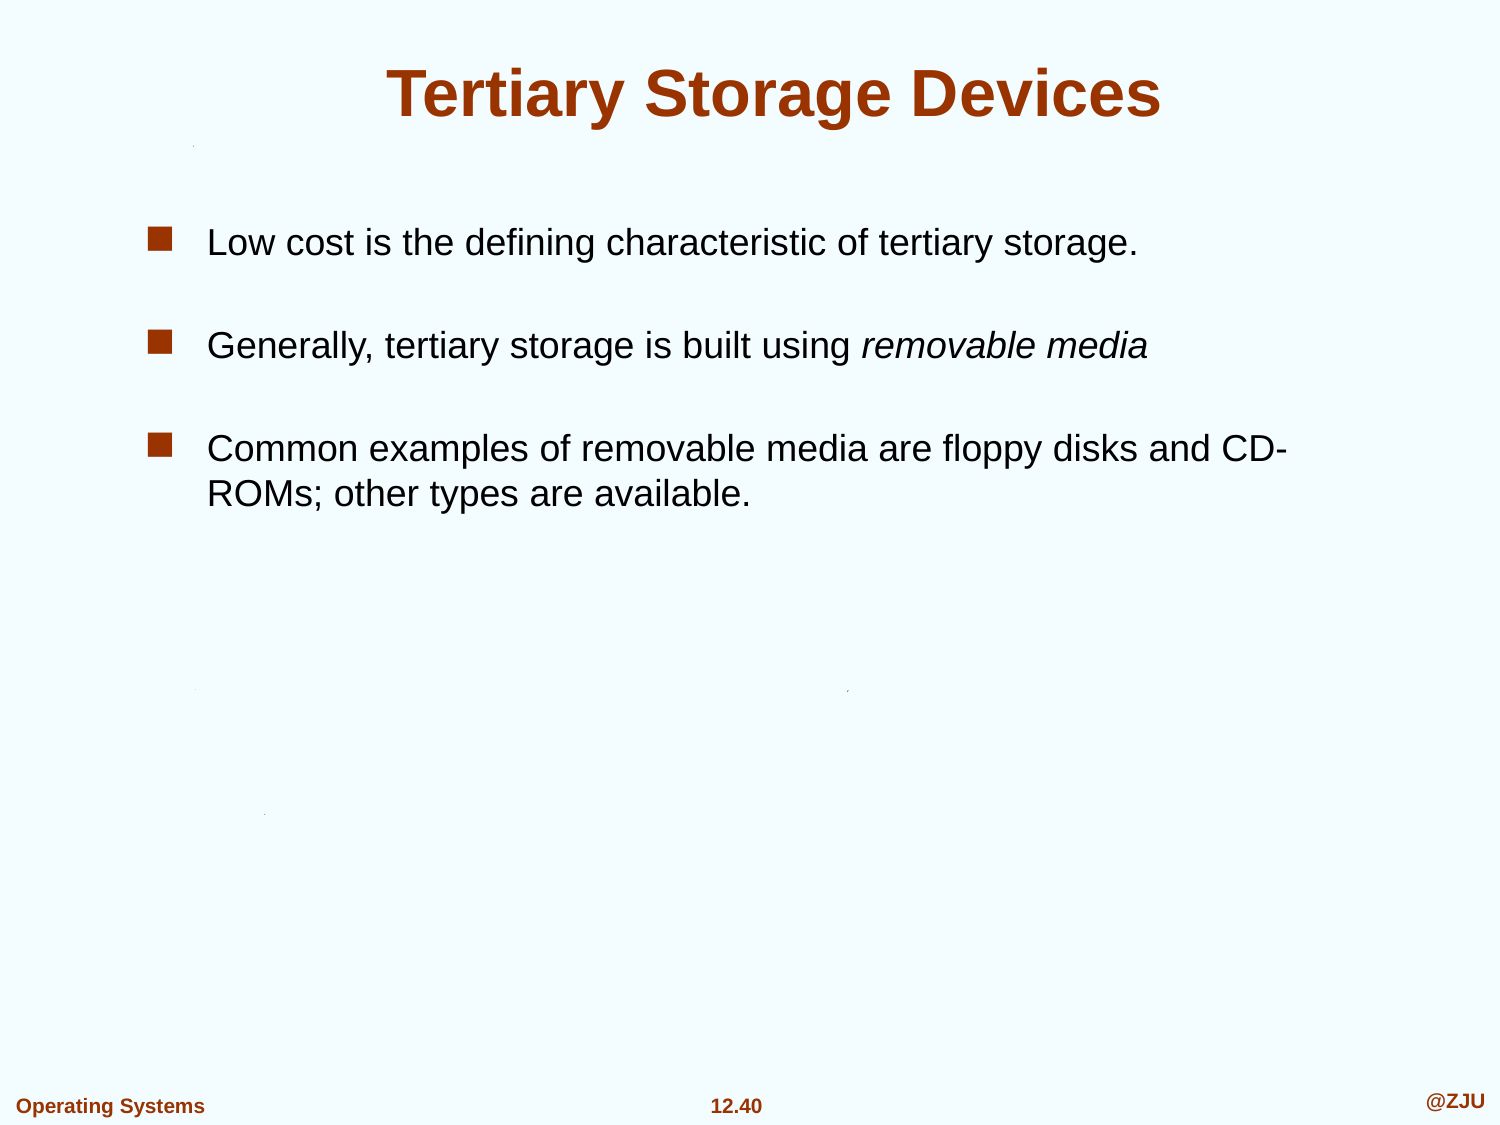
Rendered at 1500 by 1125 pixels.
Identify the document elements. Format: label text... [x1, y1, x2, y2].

title Tertiary Storage Devices [112, 37, 1438, 138]
list Low cost is the defining characteristic of tertiary storage. Generally, tertiary storage is built using removable media Common examples of removable media are floppy disks and CD-ROMs; other types are available. [135, 210, 1342, 946]
